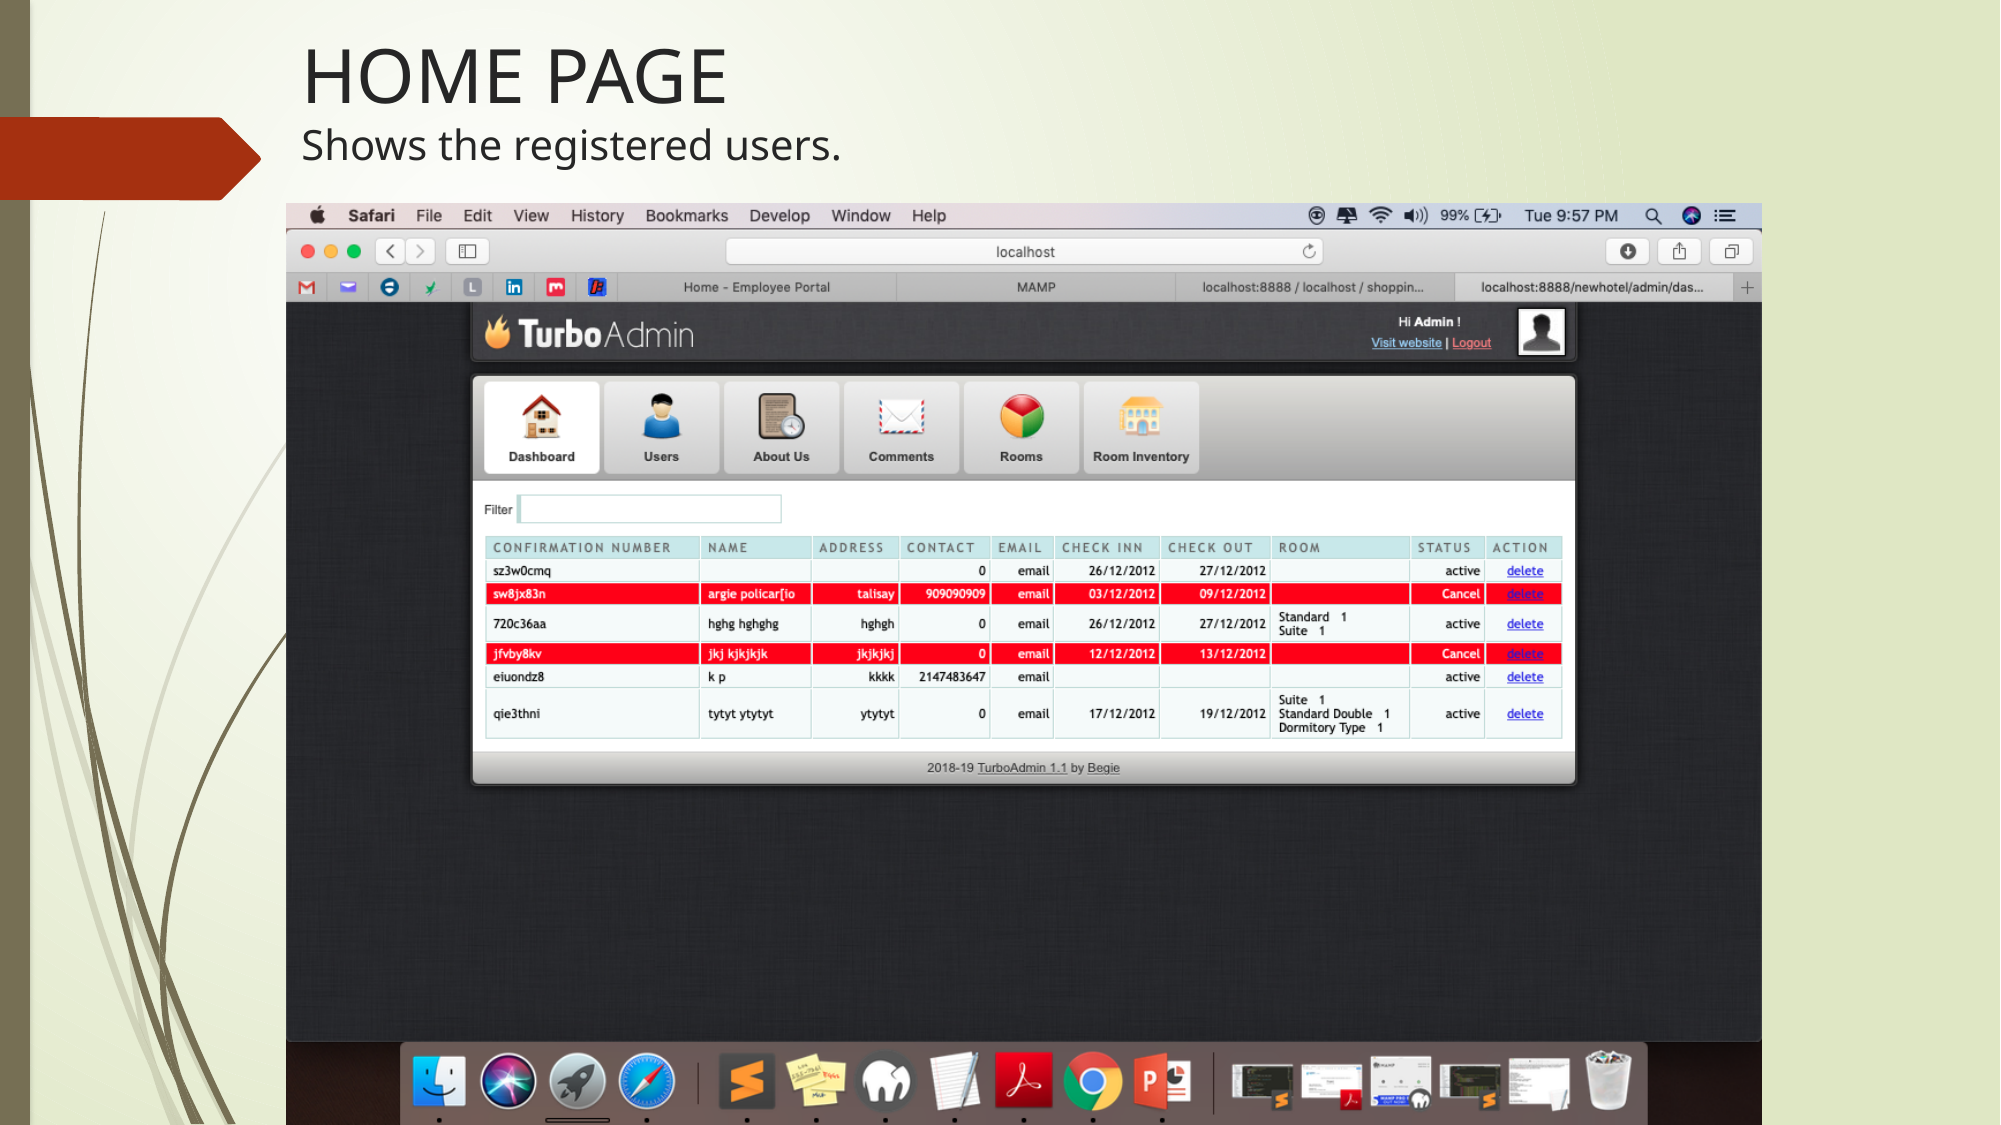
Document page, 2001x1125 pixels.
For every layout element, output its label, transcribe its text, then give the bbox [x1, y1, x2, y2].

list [286, 202, 1762, 1125]
title HOME PAGE Shows the registered users. [286, 21, 1749, 202]
